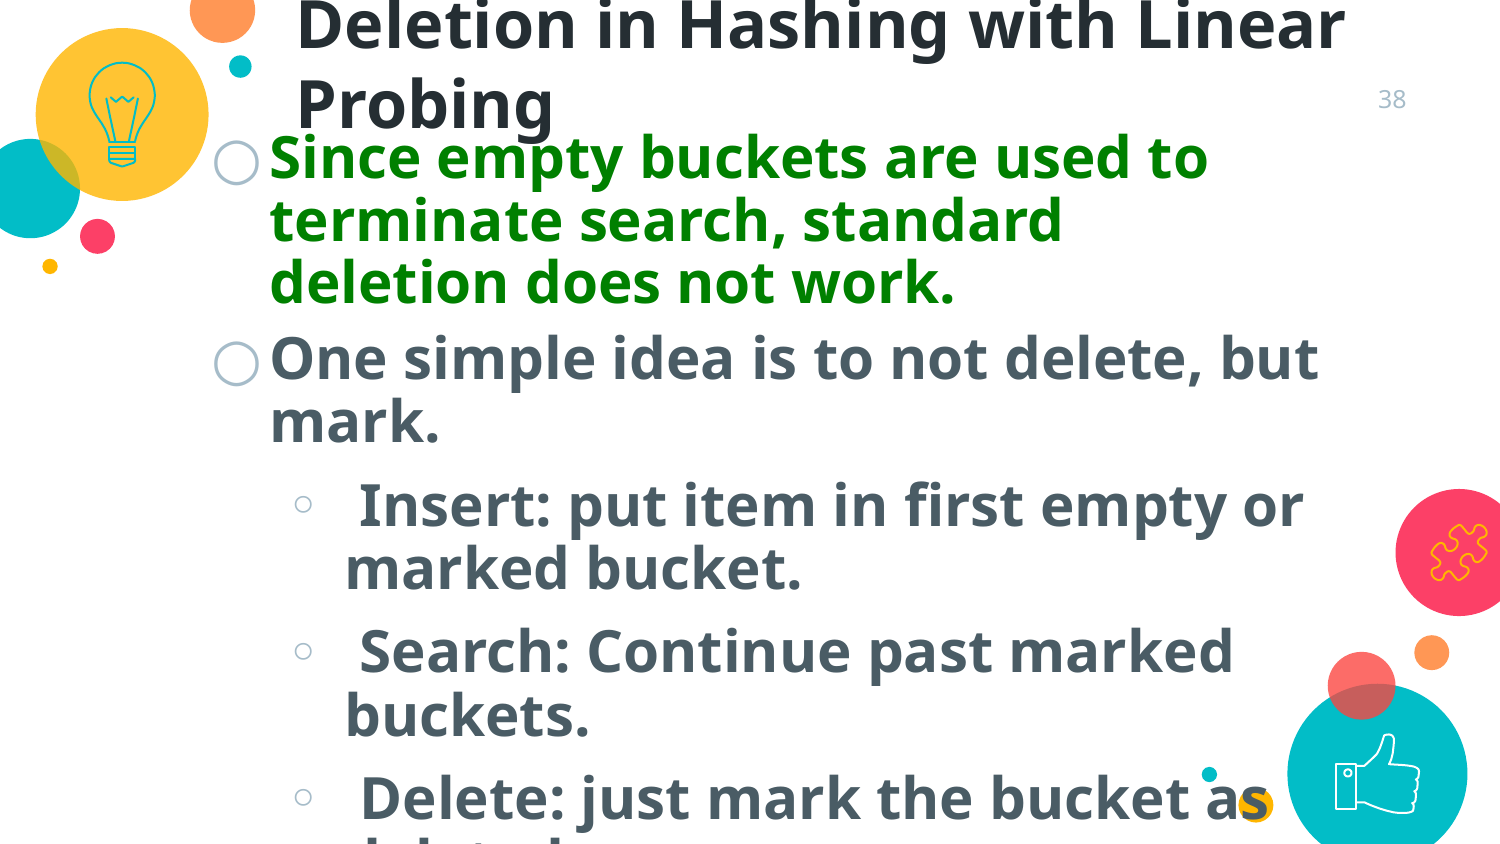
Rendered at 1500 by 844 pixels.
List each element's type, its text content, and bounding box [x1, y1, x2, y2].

slide_number 38 [1331, 68, 1422, 134]
title Deletion in Hashing with Linear Probing [280, 29, 1383, 94]
list Since empty buckets are used to terminate search, standard deletion does not work. One simple idea is to not delete, but mark. Insert: put item in first empty or marked bucket. Search: Continue past marked buckets. Delete: just mark the bucket as deleted. [179, 112, 1336, 805]
